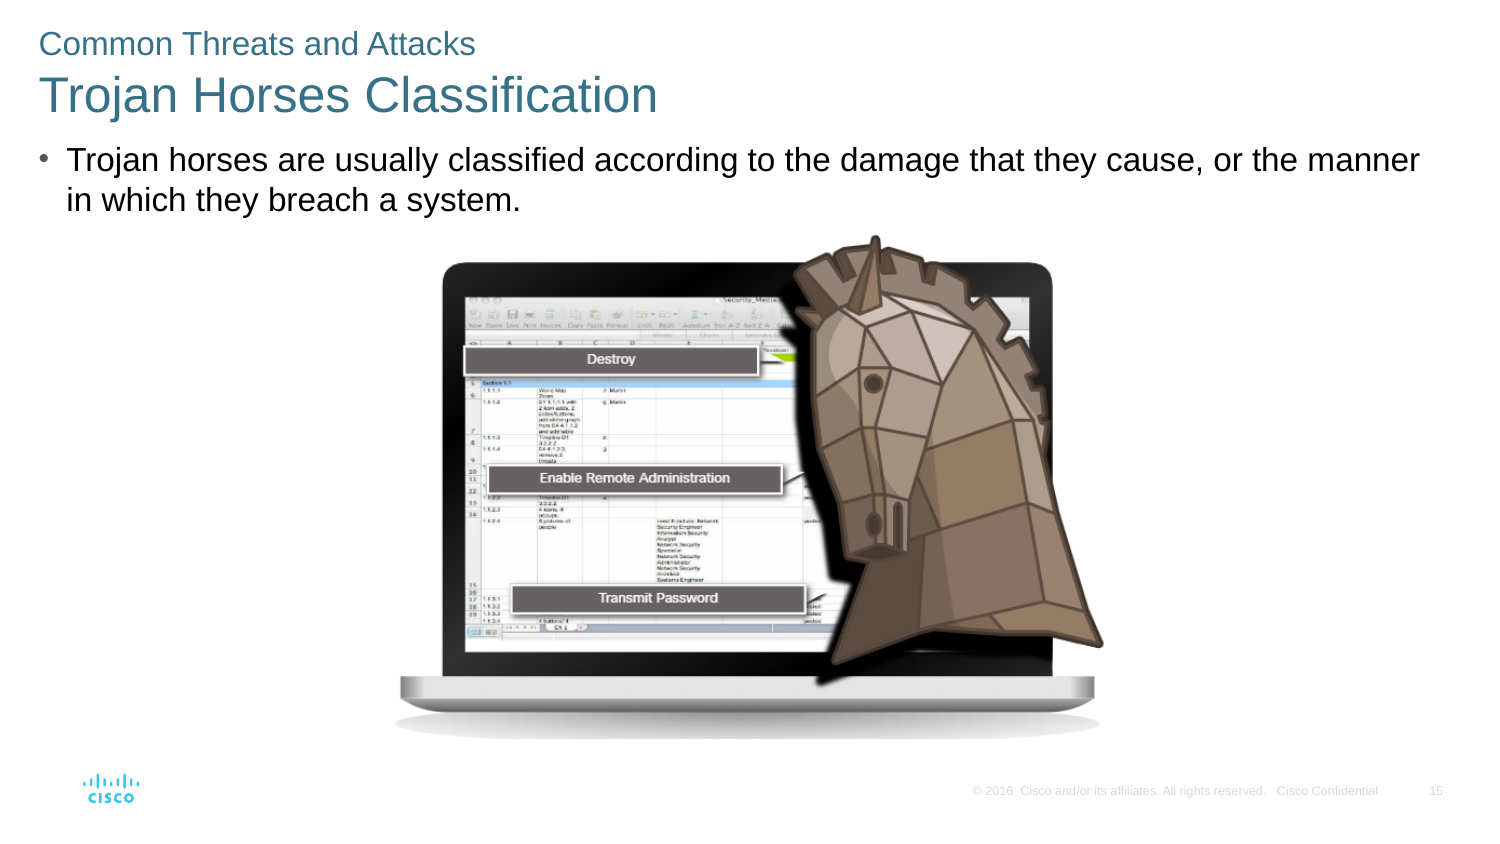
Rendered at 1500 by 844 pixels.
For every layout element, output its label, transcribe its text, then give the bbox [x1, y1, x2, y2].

picture [382, 229, 1117, 739]
text_box Common Threats and Attacks Trojan Horses Classification [23, 10, 1500, 135]
list Trojan horses are usually classified according to the damage that they cause, or the manner in which they breach a system. [23, 131, 1476, 214]
